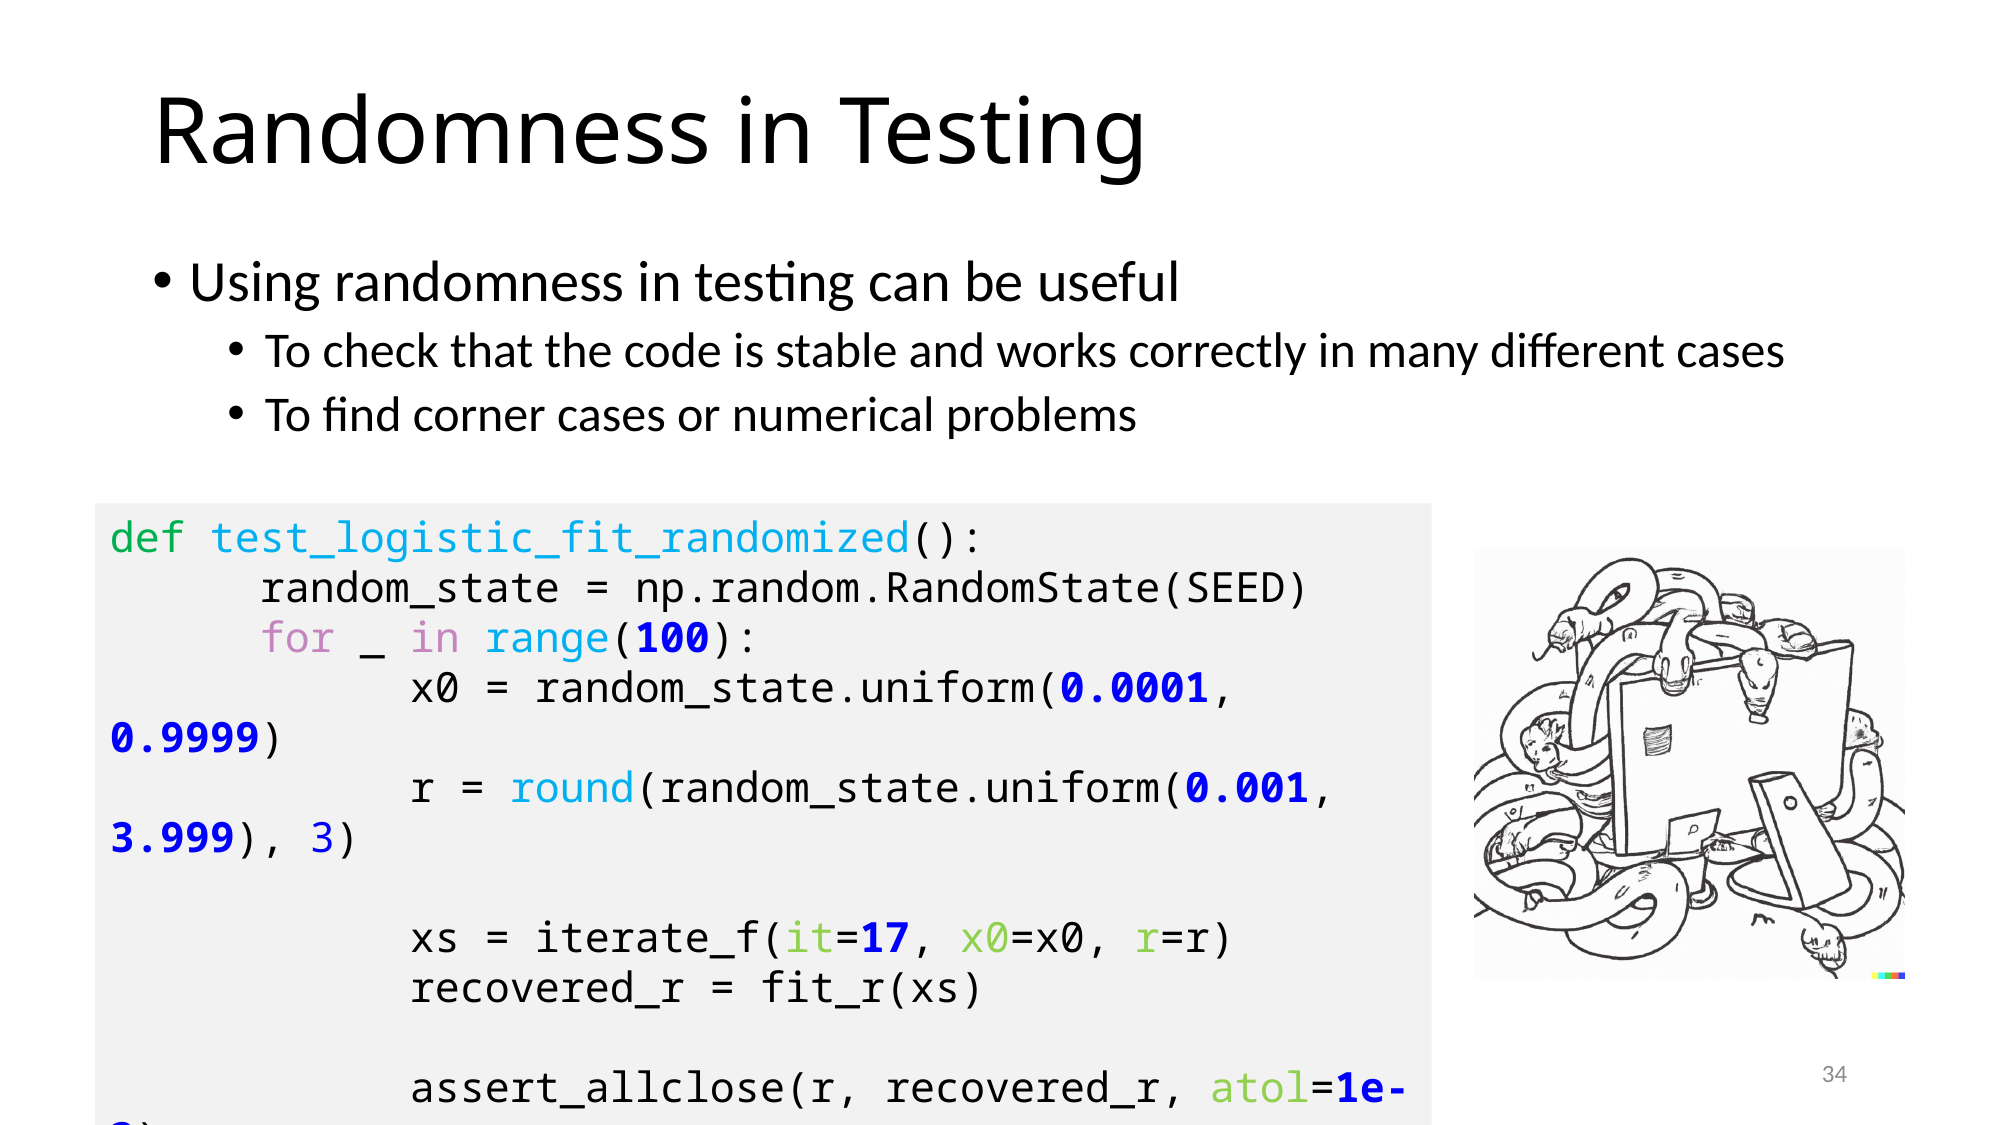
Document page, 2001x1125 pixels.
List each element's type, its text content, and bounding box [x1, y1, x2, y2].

list Using randomness in testing can be useful To check that the code is stable and works correctly in many different cases To find corner cases or numerical problems [137, 243, 1863, 1014]
text_box def test_logistic_fit_randomized(): random_state = np.random.RandomState(SEED) for _ in range(100): x0 = random_state.uniform(0.0001, 0.9999) r = round(random_state.uniform(0.001, 3.999), 3) xs = iterate_f(it=17, x0=x0, r=r) recovered_r = fit_r(xs) assert_allclose(r, recovered_r, atol=1e-3) [95, 503, 1432, 1125]
picture [1474, 547, 1905, 979]
title Randomness in Testing [137, 59, 1863, 209]
slide_number 34 [1432, 1042, 1863, 1103]
